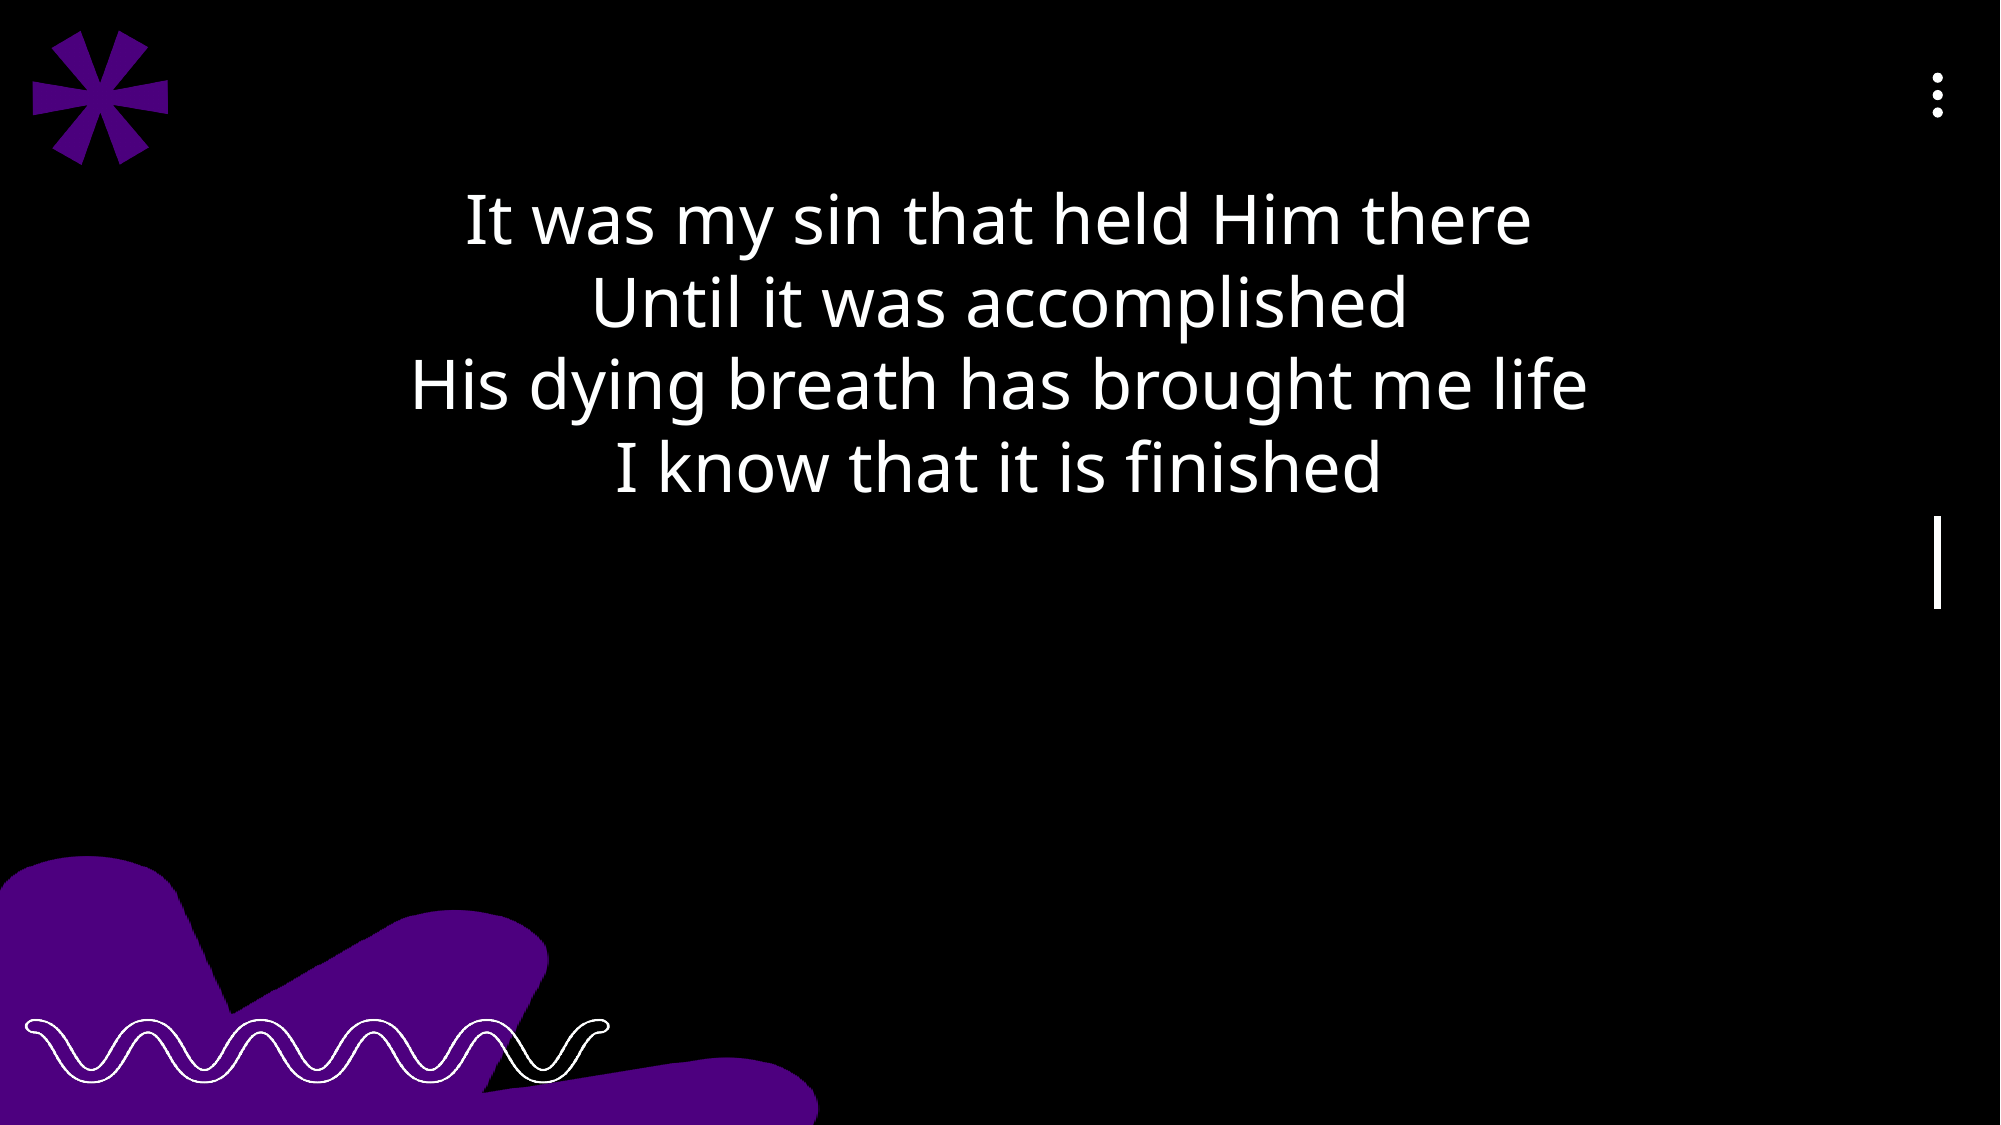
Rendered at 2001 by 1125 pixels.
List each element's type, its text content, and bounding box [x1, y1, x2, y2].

picture [1, 0, 199, 197]
picture [0, 817, 982, 1125]
text_box It was my sin that held Him there Until it was accomplished His dying breath has brought me life I know that it is finished [99, 168, 1900, 596]
